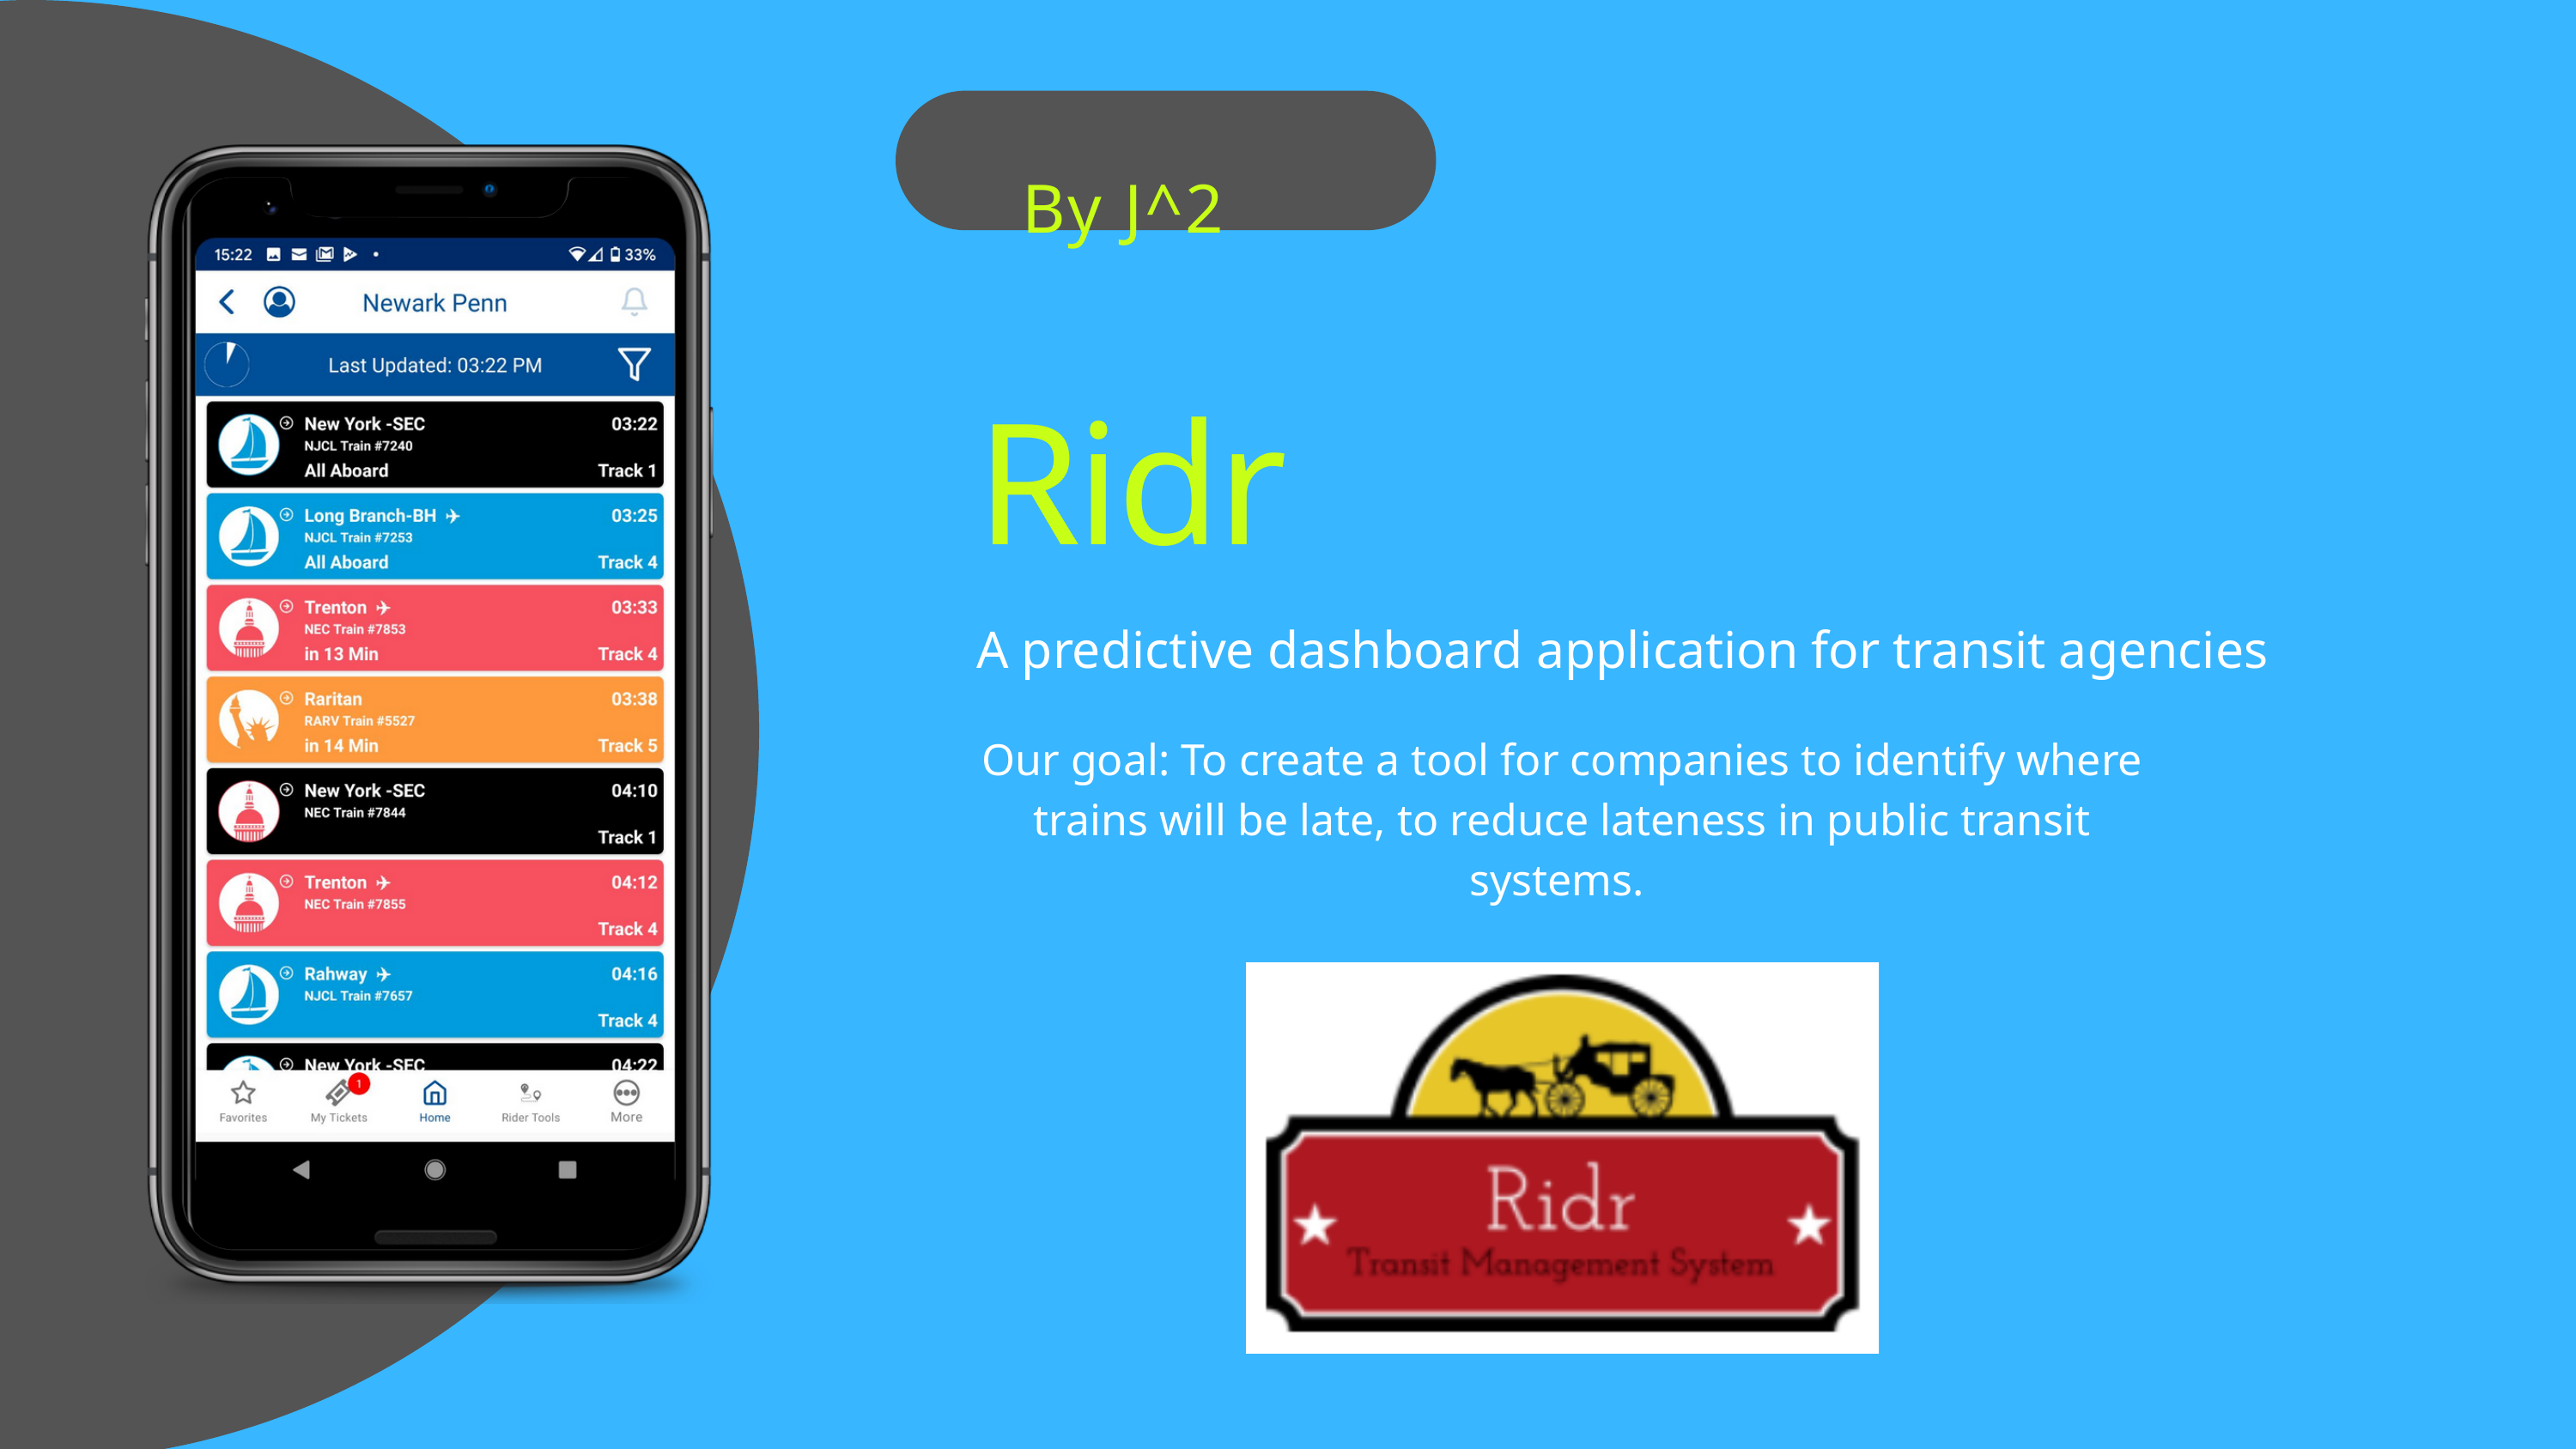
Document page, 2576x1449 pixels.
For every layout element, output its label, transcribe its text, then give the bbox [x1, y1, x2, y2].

text_box Our goal: To create a tool for companies to identify where trains will be late, to reduce lateness in public transit systems. [976, 724, 2149, 965]
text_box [0, 0, 763, 1449]
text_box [964, 160, 1367, 265]
picture [1245, 962, 1880, 1354]
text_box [975, 377, 2359, 679]
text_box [144, 144, 716, 1304]
